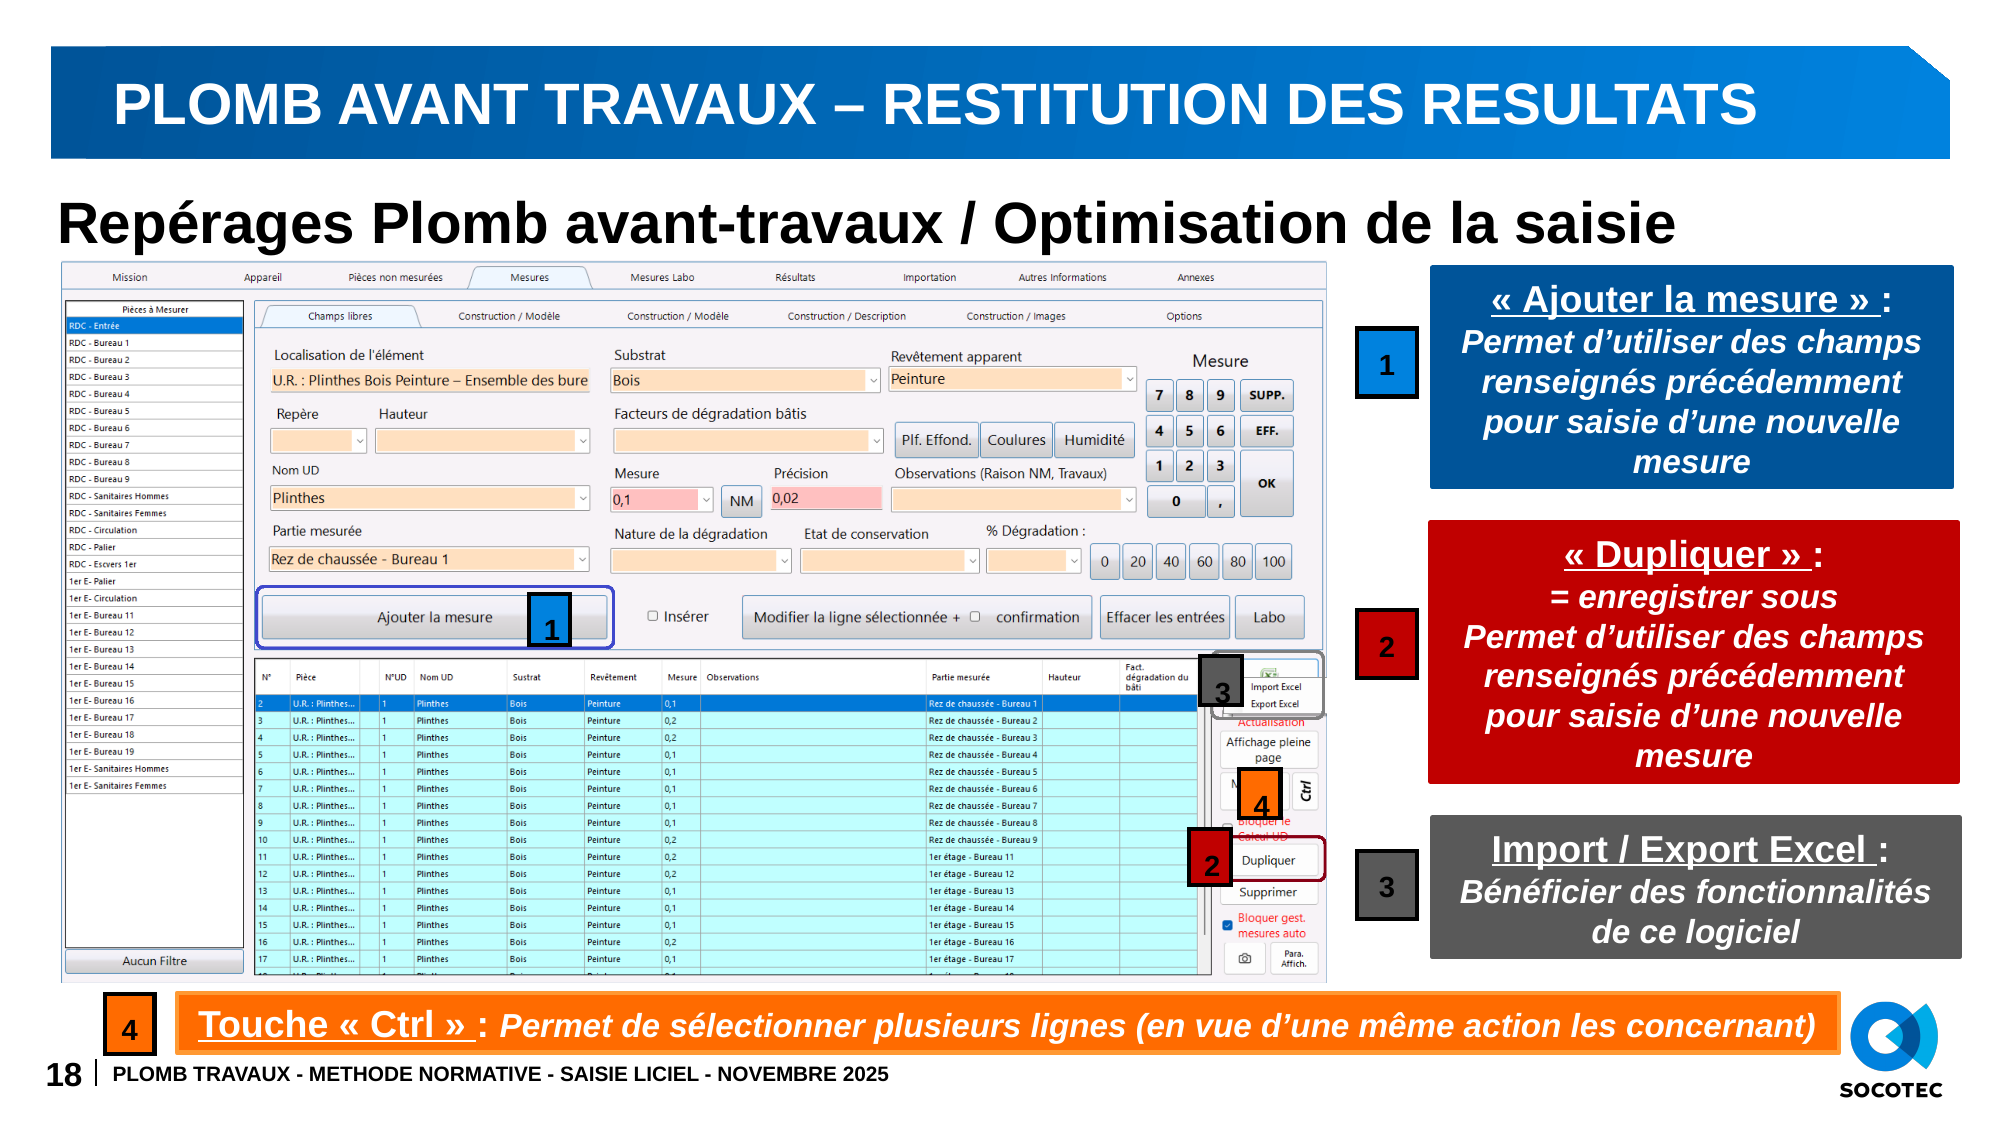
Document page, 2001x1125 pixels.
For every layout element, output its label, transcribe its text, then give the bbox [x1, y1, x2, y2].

slide_number 18 [0, 1042, 97, 1103]
list Repérages Plomb avant-travaux / Optimisation de la saisie [42, 177, 1958, 1043]
text_box Import / Export Excel : Bénéficier des fonctionnalités de ce logiciel [1432, 817, 1960, 958]
text_box « Dupliquer » : = enregistrer sous Permet d’utiliser des champs renseignés précédemment pour saisie d’une nouvelle mesure [1430, 522, 1958, 782]
text_box 1 [1357, 328, 1417, 397]
title PLOMB AVANT TRAVAUX – RESTITUTION DES RESULTATS [98, 66, 1860, 145]
text_box Touche « Ctrl » : Permet de sélectionner plusieurs lignes (en vue d’une même action les concernant) [177, 993, 1839, 1053]
text_box 2 [1357, 610, 1417, 679]
text_box 4 [105, 993, 155, 1054]
footer PLOMB TRAVAUX - METHODE NORMATIVE - SAISIE LICIEL - NOVEMBRE 2025 [97, 1043, 1179, 1103]
text_box « Ajouter la mesure » : Permet d’utiliser des champs renseignés précédemment pour saisie d’une nouvelle mesure [1432, 267, 1952, 488]
text_box 3 [1357, 850, 1417, 919]
picture [1833, 1043, 1949, 1103]
picture [61, 260, 1327, 983]
